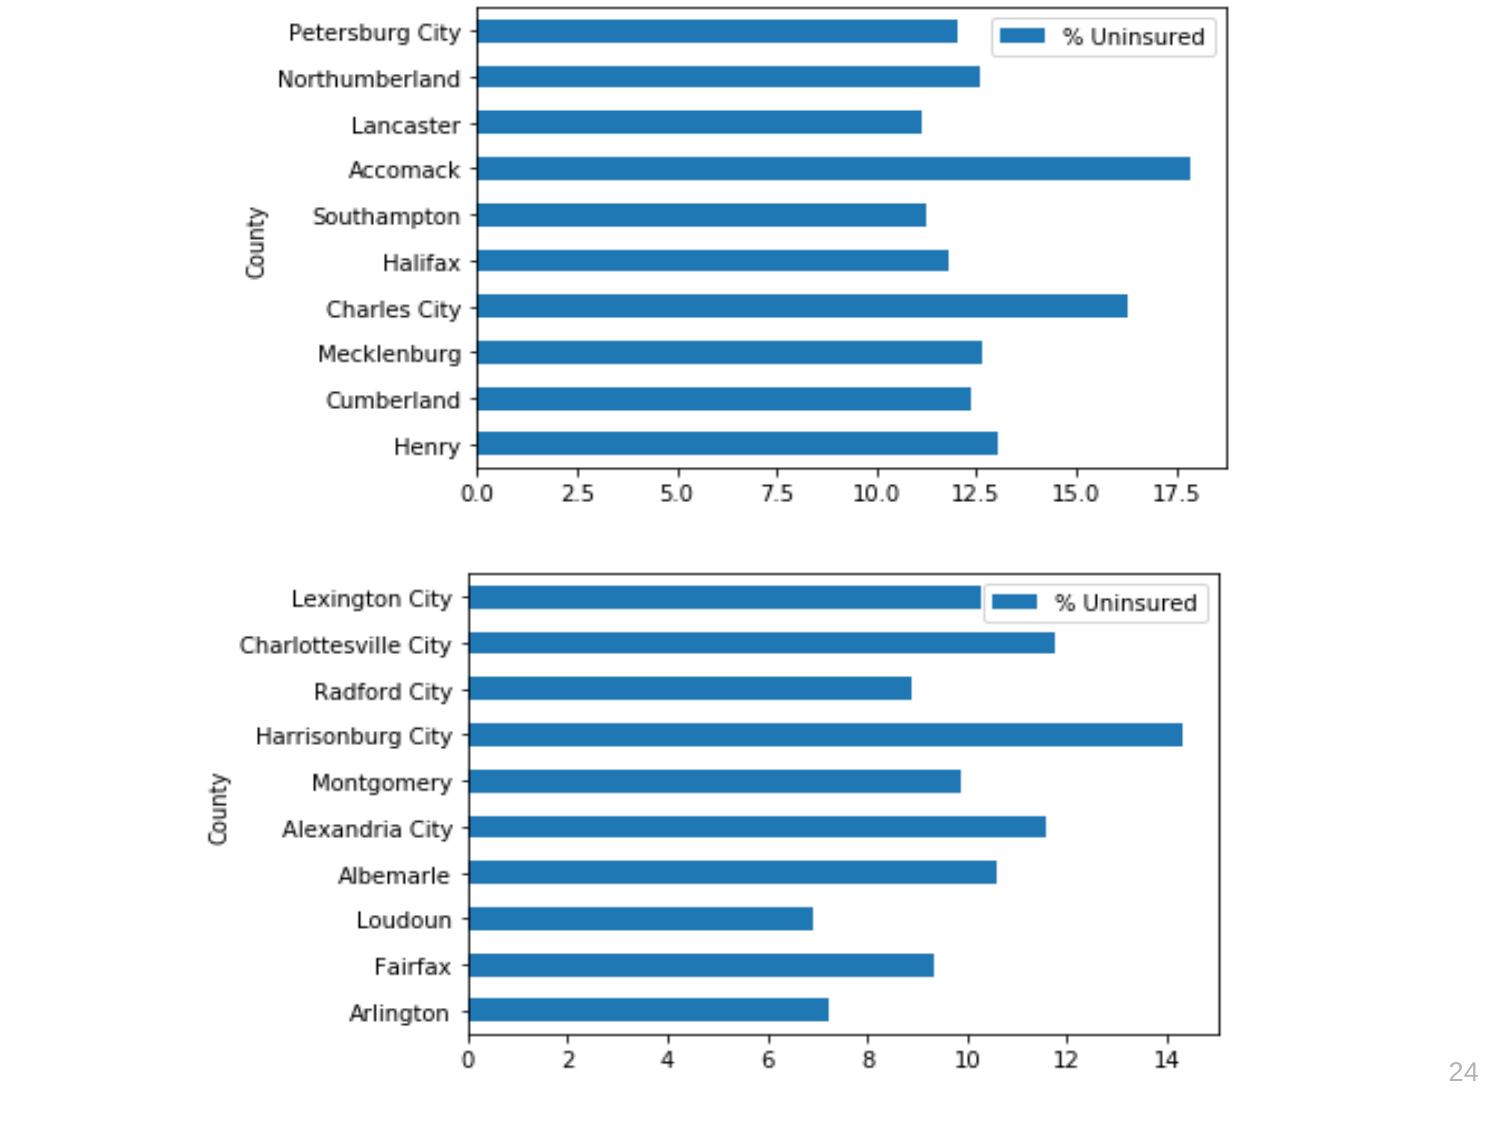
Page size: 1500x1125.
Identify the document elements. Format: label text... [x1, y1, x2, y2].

picture [135, 563, 1332, 1098]
picture [232, 0, 1268, 522]
slide_number ‹#› [1403, 1038, 1494, 1125]
